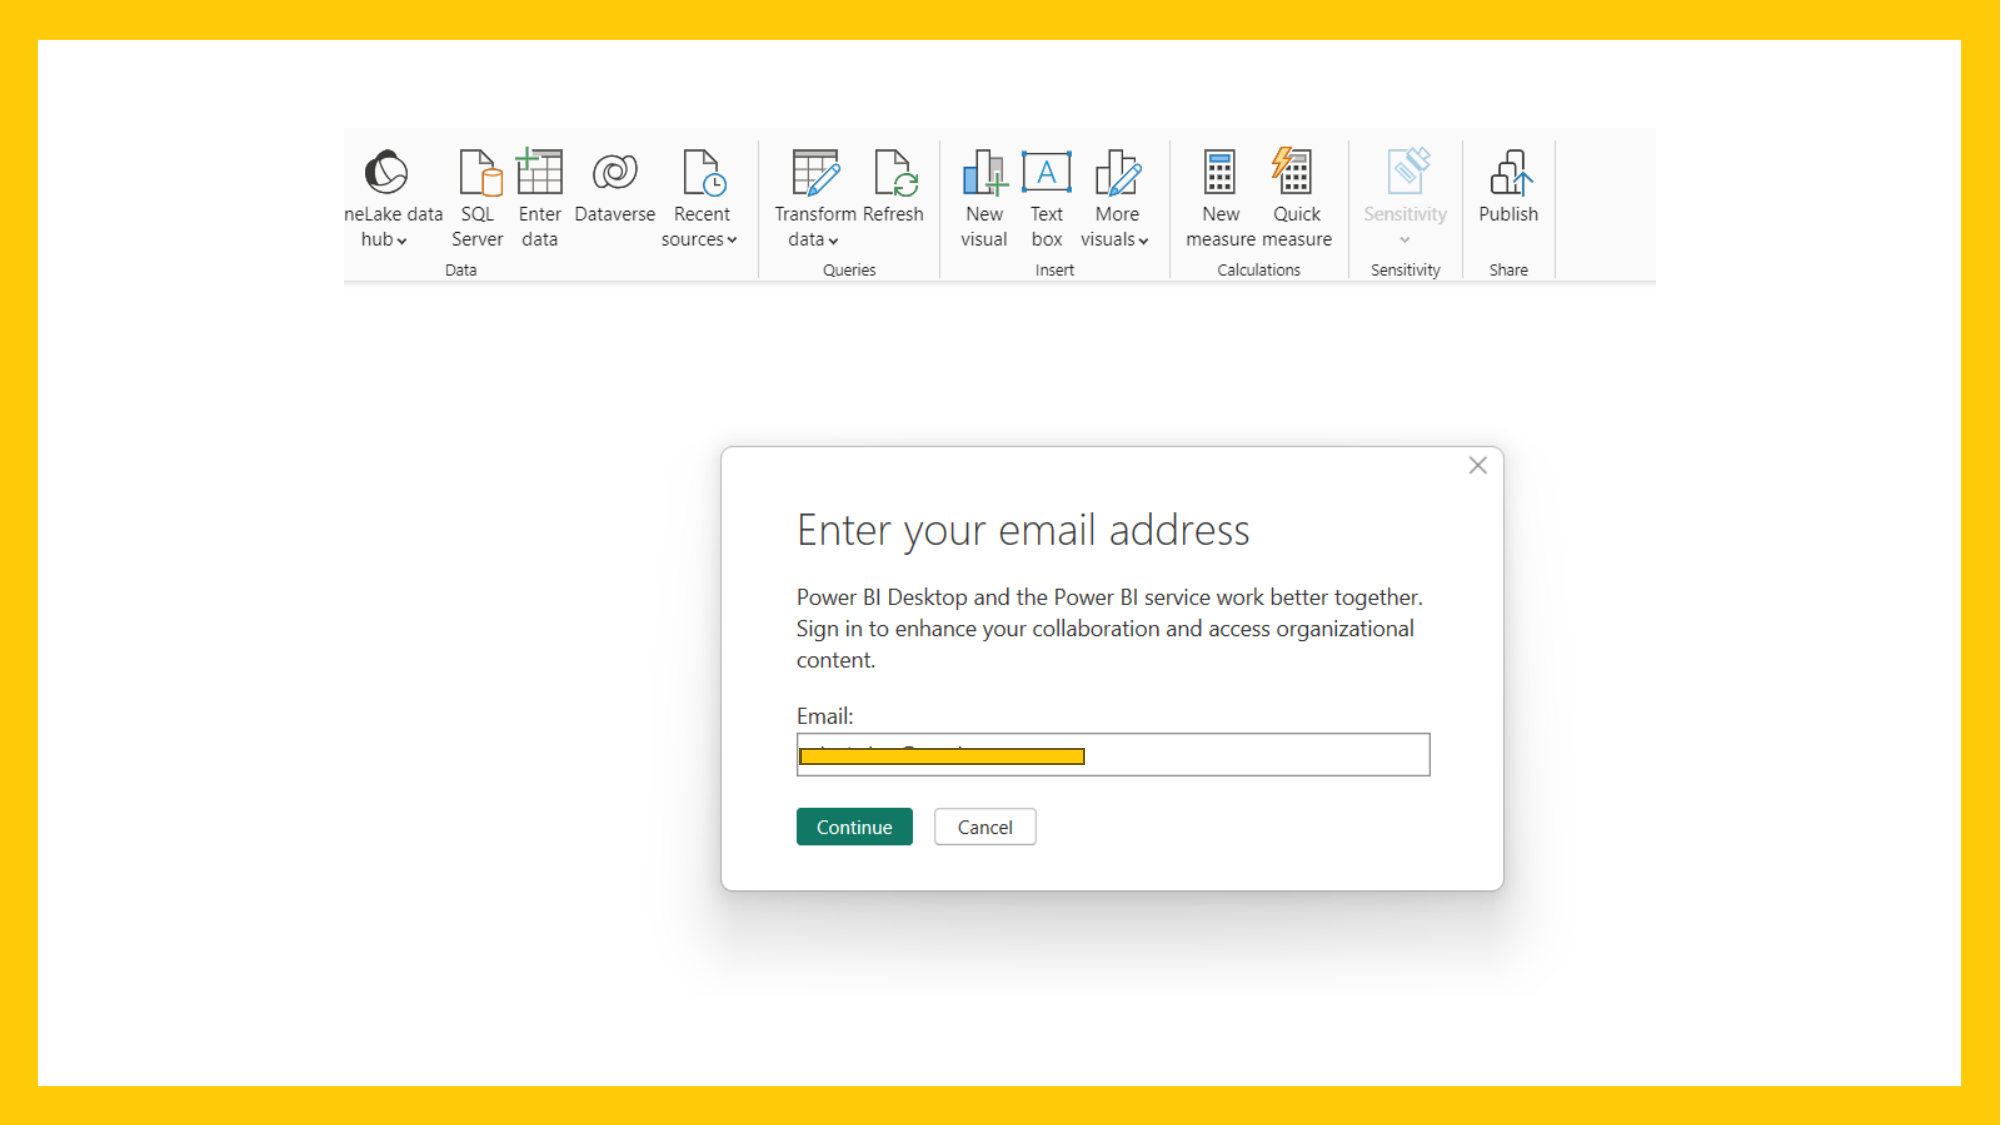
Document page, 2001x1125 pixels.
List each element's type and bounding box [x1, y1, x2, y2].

picture [344, 128, 1656, 997]
